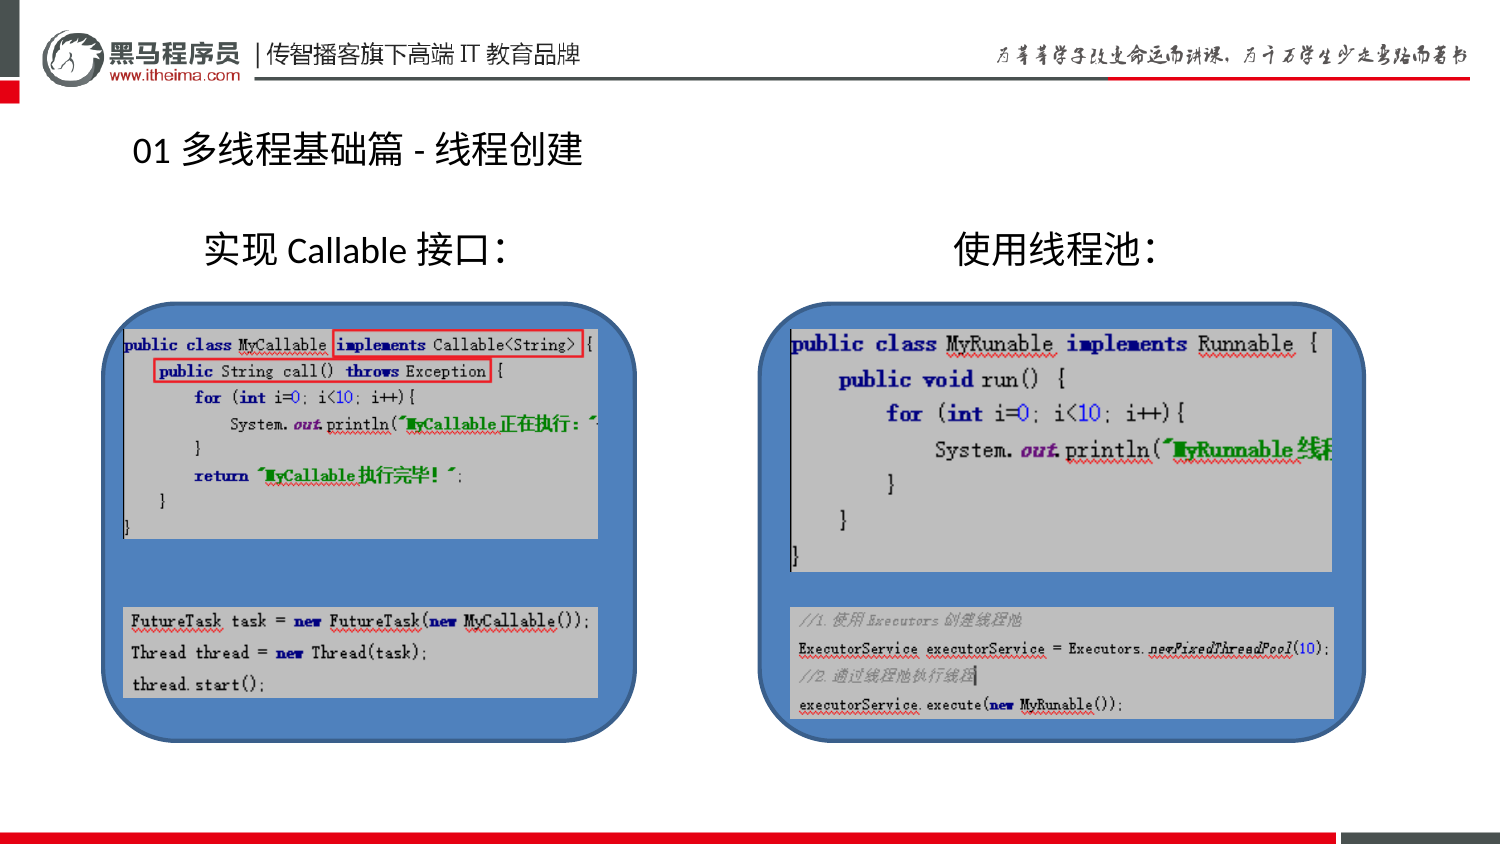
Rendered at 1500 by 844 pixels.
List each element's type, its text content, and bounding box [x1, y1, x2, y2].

text_box [757, 301, 1367, 743]
picture [0, 0, 1500, 844]
text_box 01多线程基础篇-线程创建 [118, 118, 1004, 178]
text_box [101, 301, 637, 743]
text_box 实现Callable接口： 使用线程池： [188, 218, 1365, 279]
